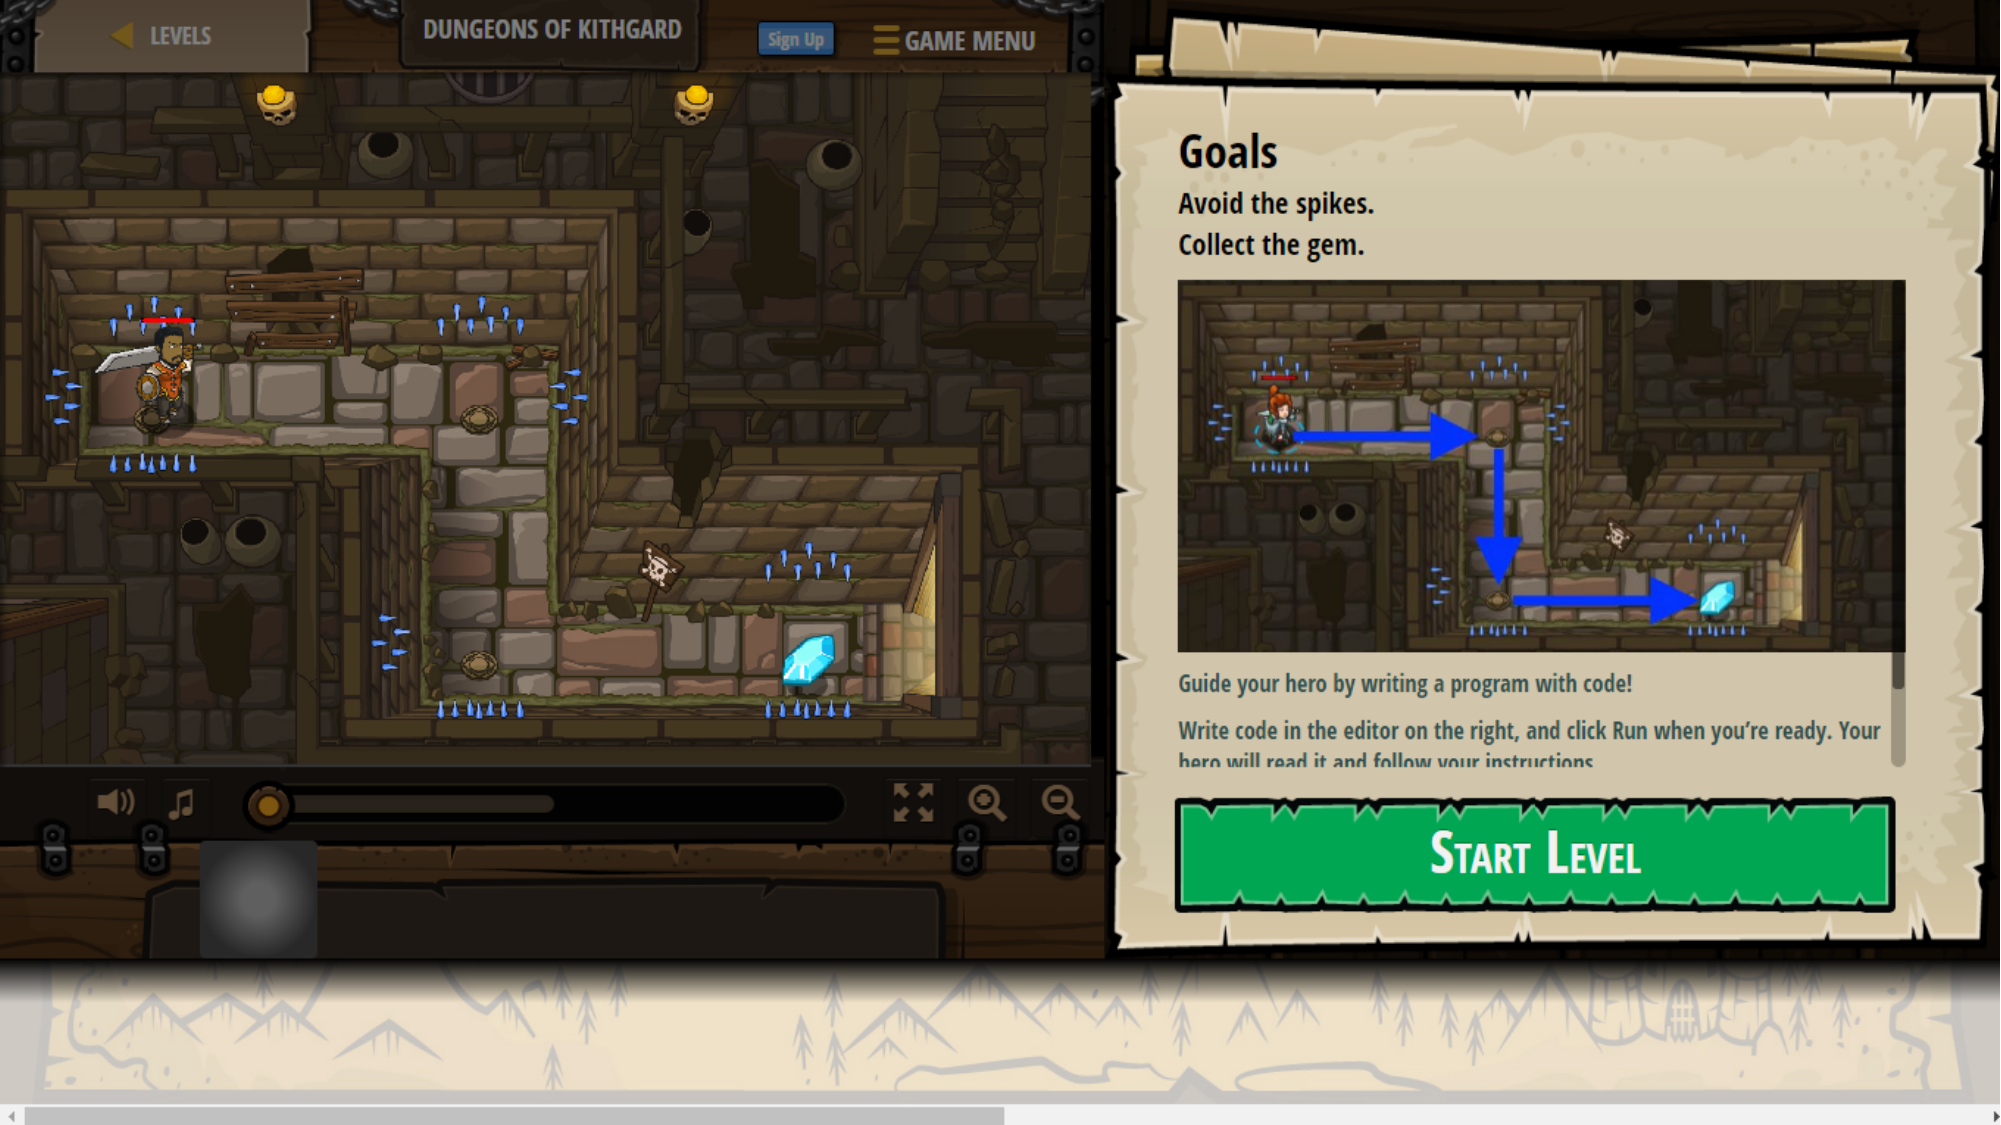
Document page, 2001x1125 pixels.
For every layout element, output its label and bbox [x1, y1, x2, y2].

list [0, 0, 2000, 1125]
